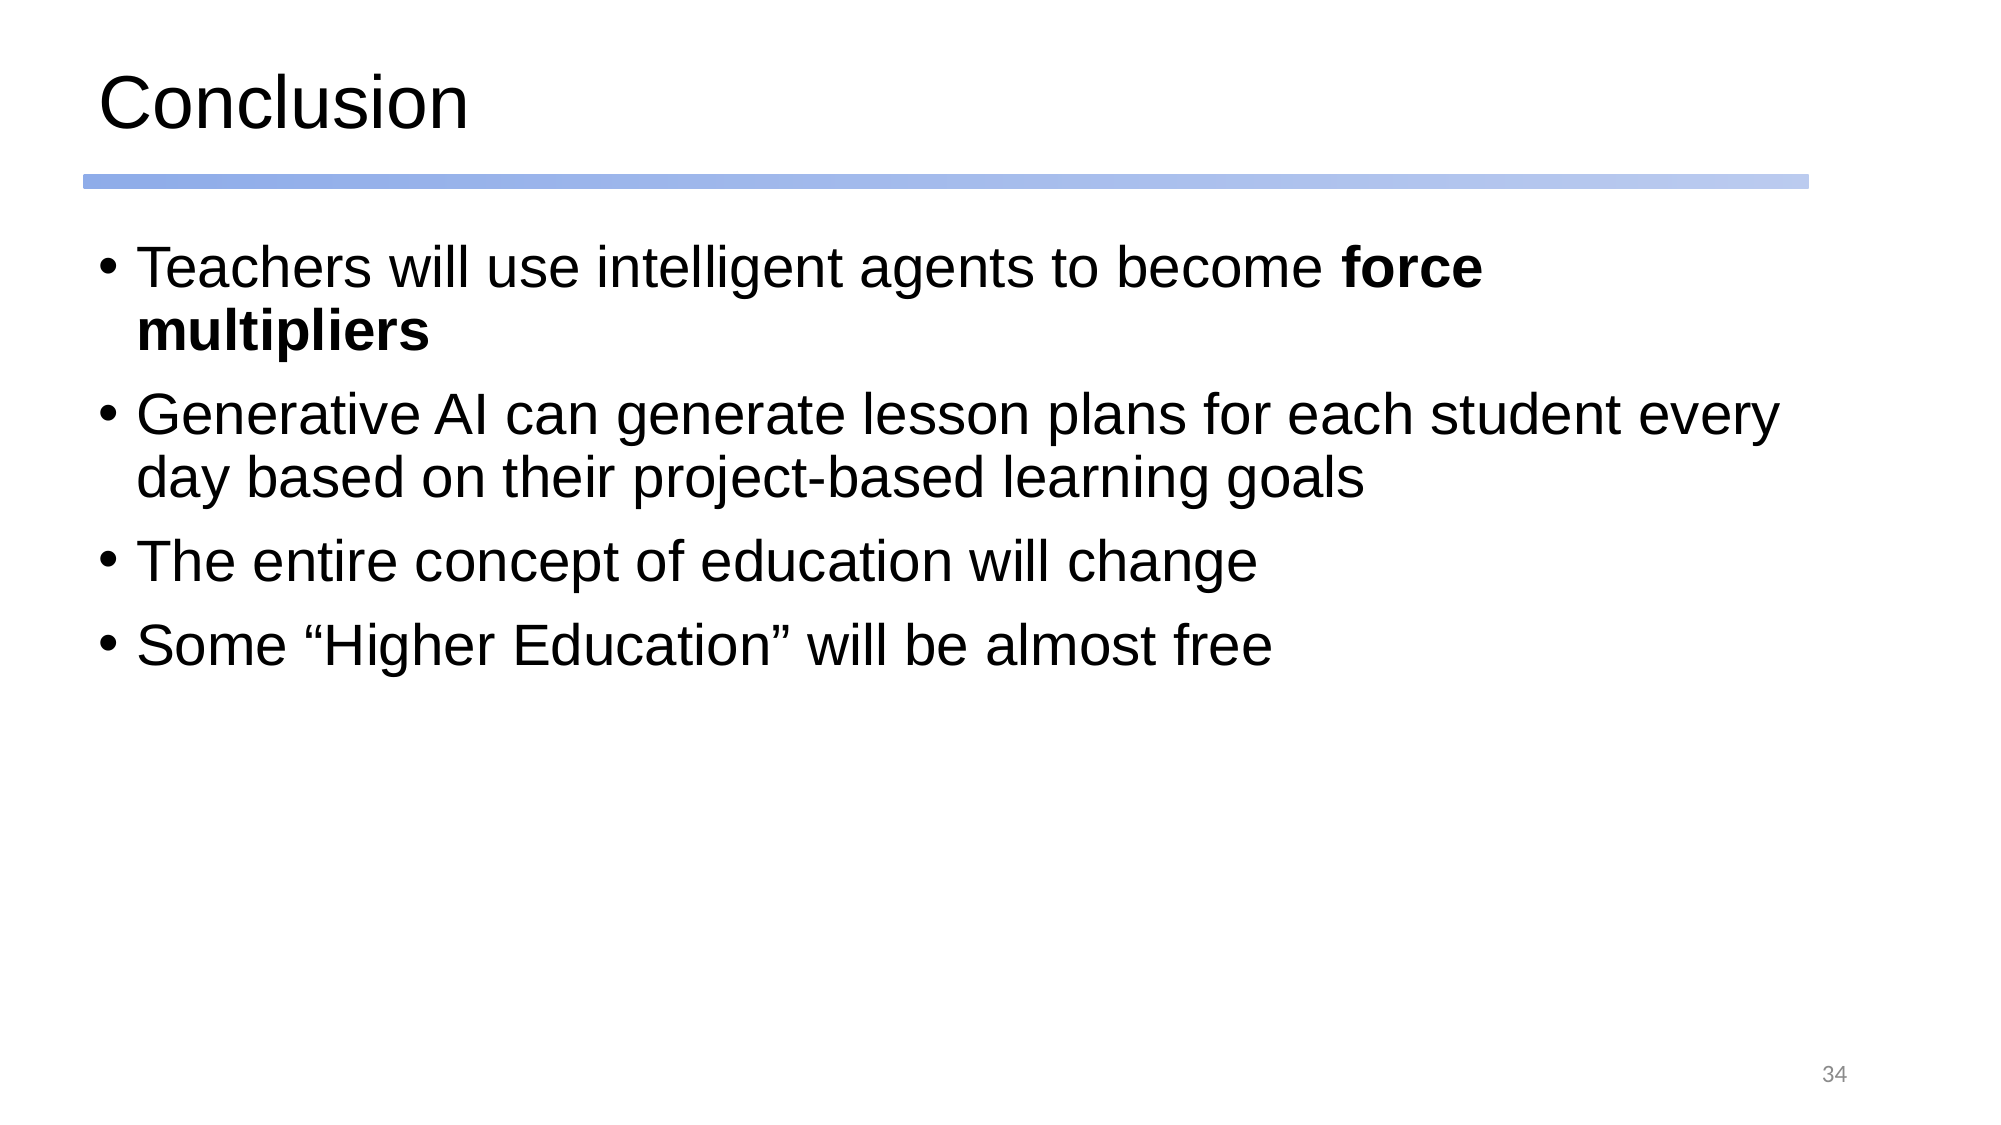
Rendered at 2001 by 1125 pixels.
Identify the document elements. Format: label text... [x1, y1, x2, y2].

slide_number 34 [1412, 1042, 1863, 1103]
title Conclusion [83, 33, 1809, 175]
list Teachers will use intelligent agents to become force multipliers Generative AI can generate lesson plans for each student every day based on their project-based learning goals The entire concept of education will change Some “Higher Education” will be almost free [83, 229, 1809, 981]
